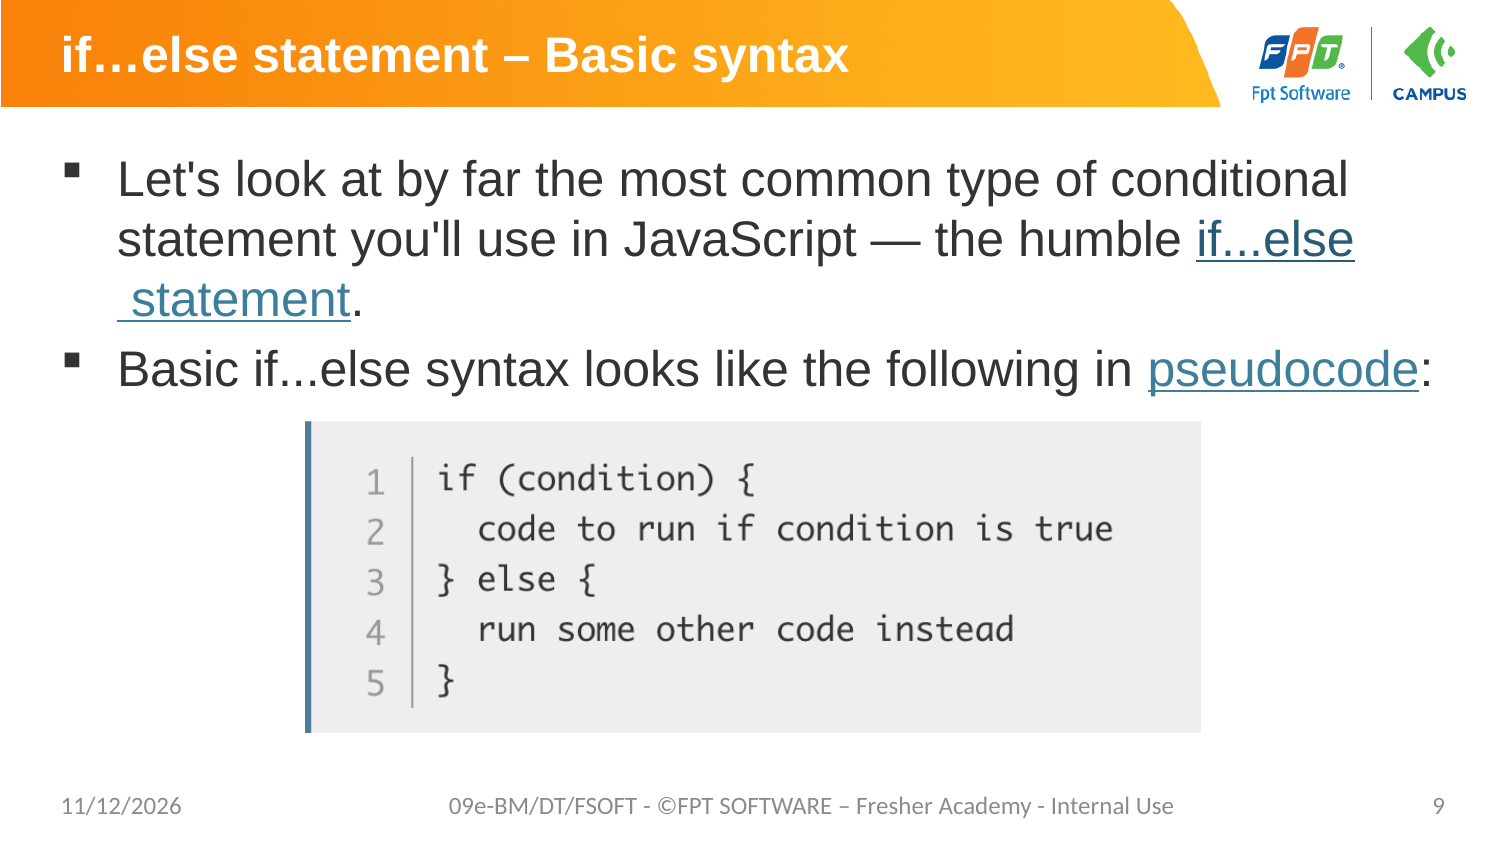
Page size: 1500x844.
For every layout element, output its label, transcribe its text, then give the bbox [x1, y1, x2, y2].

title if…else statement – Basic syntax [45, 0, 1176, 106]
picture [1, 0, 1499, 844]
footer 09e-BM/DT/FSOFT - ©FPT SOFTWARE – Fresher Academy - Internal Use [289, 782, 1335, 827]
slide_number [45, 782, 270, 827]
list Let's look at by far the most common type of conditional statement you'll use in JavaScript — the humble if...else statement. Basic if...else syntax looks like the following in pseudocode: [45, 139, 1461, 754]
slide_number 9 [1350, 782, 1461, 827]
